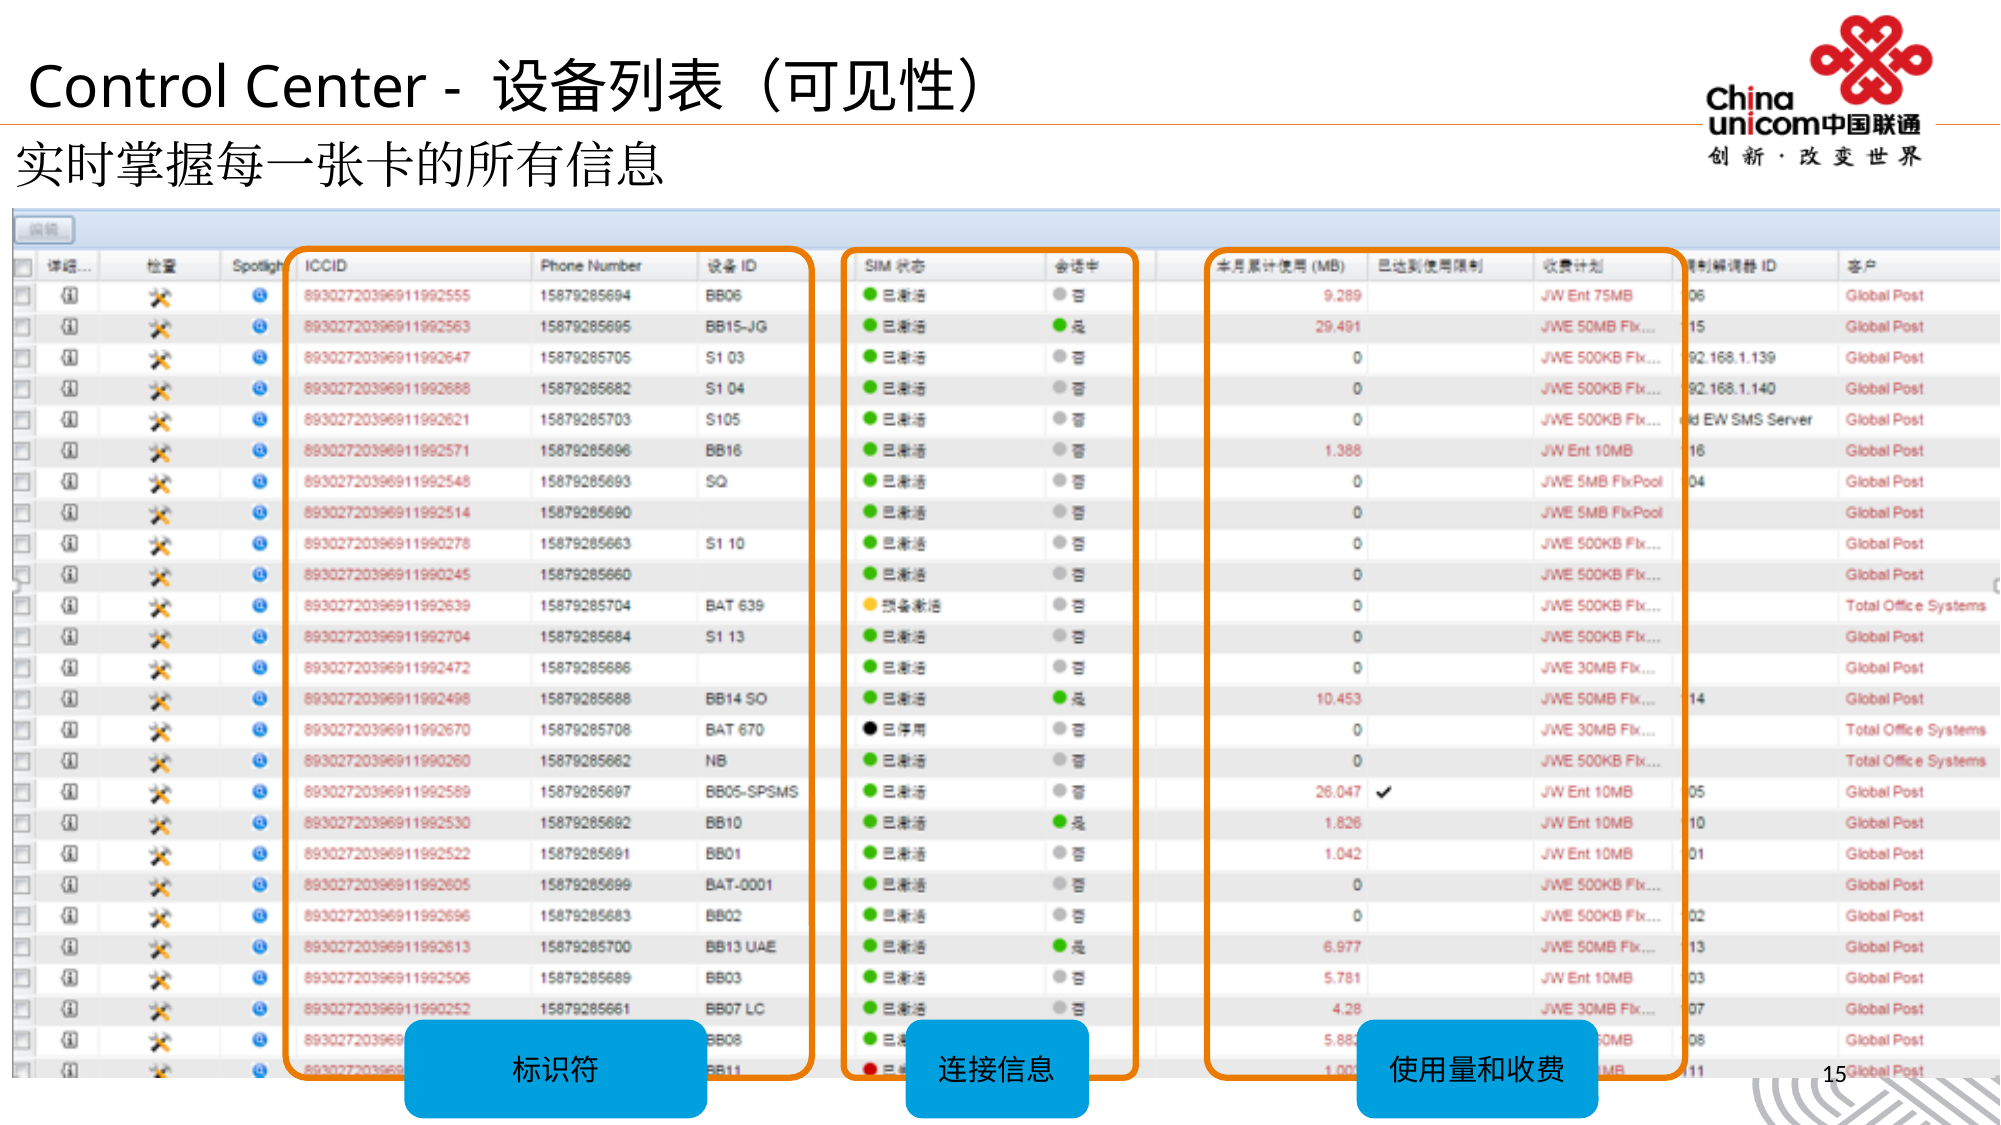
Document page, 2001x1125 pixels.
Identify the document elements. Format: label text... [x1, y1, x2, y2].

slide_number 15 [1686, 1078, 1863, 1103]
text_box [285, 248, 812, 1119]
picture [1738, 8, 1936, 174]
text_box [843, 250, 1136, 1119]
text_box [1206, 250, 1686, 1119]
title Control Center - 设备列表（可见性） [12, 0, 1738, 198]
picture [12, 208, 2000, 1125]
text_box 实时掌握每一张卡的所有信息 [0, 126, 752, 208]
